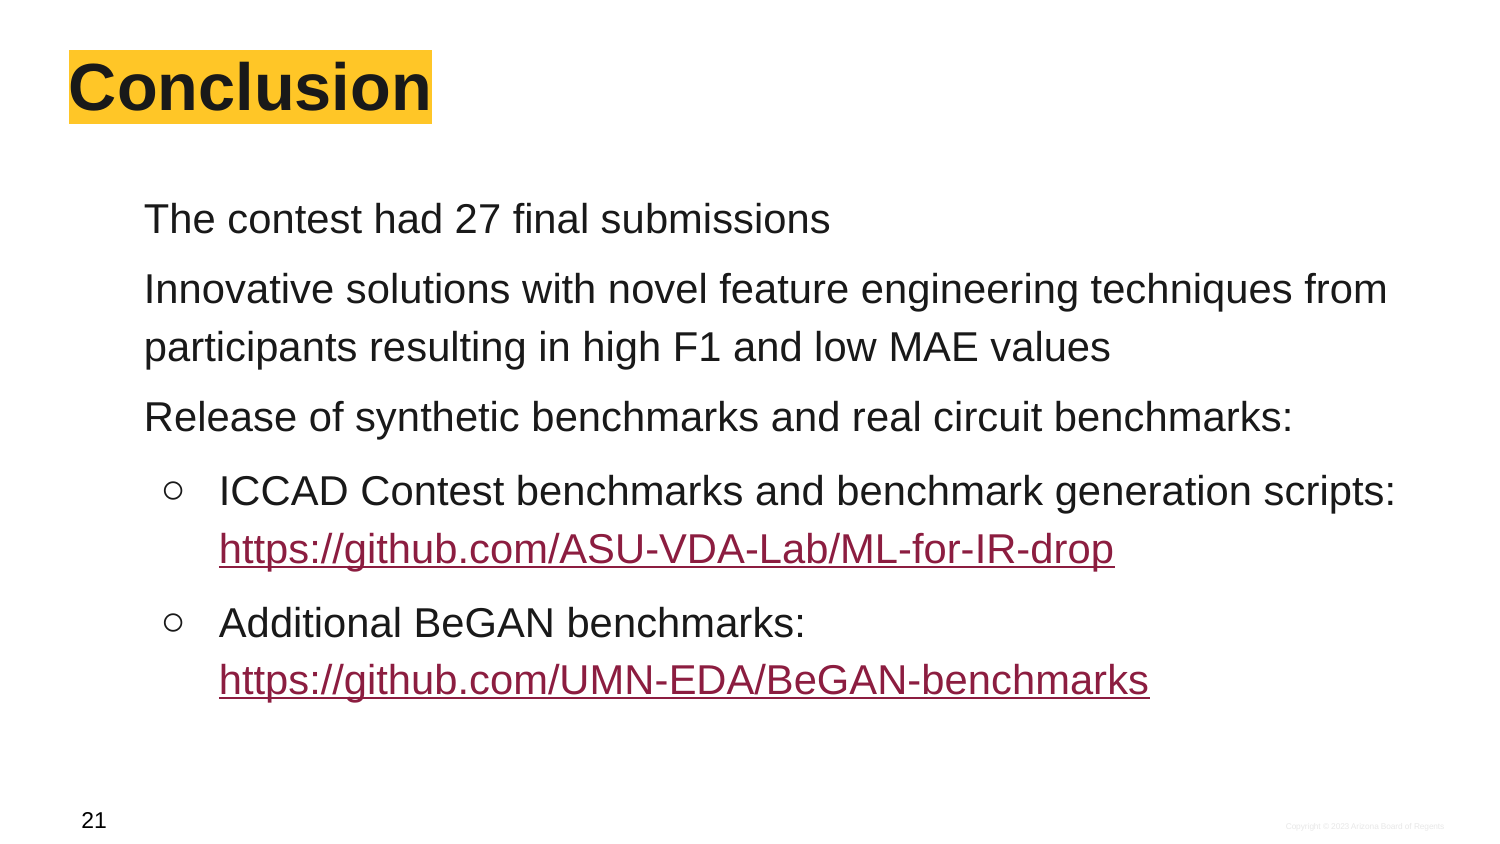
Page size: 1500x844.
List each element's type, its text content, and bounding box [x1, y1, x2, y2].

title Conclusion [68, 52, 1449, 125]
list The contest had 27 final submissions Innovative solutions with novel feature engineering techniques from participants resulting in high F1 and low MAE values Release of synthetic benchmarks and real circuit benchmarks: ICCAD Contest benchmarks and benchmark generation scripts: https://github.com/ASU-VDA-Lab/ML-for-IR-drop Additional BeGAN benchmarks: https://github.com/UMN-EDA/BeGAN-benchmarks [69, 184, 1445, 792]
